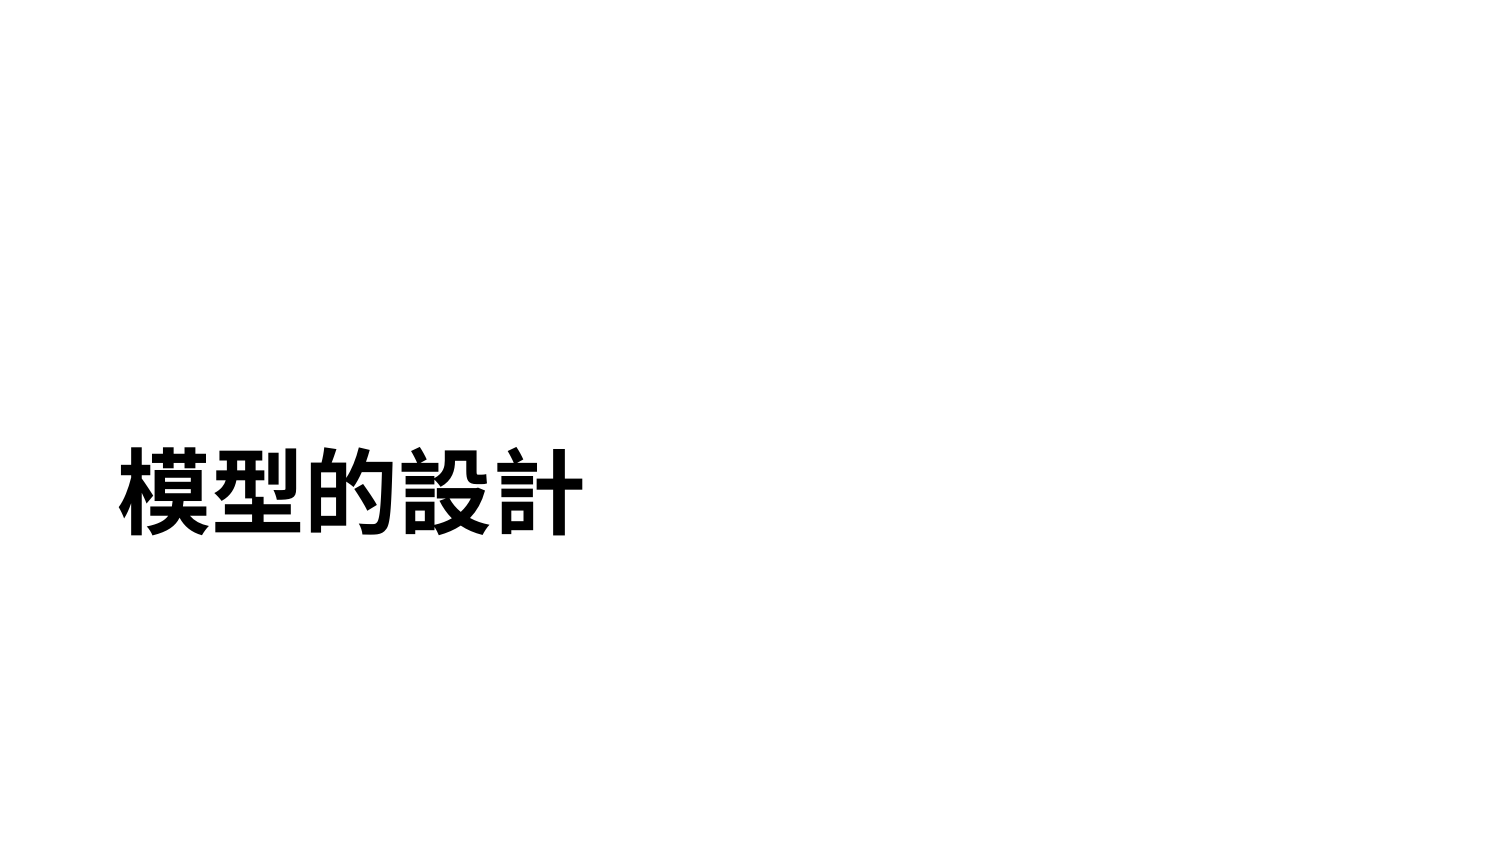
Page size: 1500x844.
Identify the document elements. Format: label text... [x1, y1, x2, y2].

title 模型的設計 [102, 210, 1397, 562]
